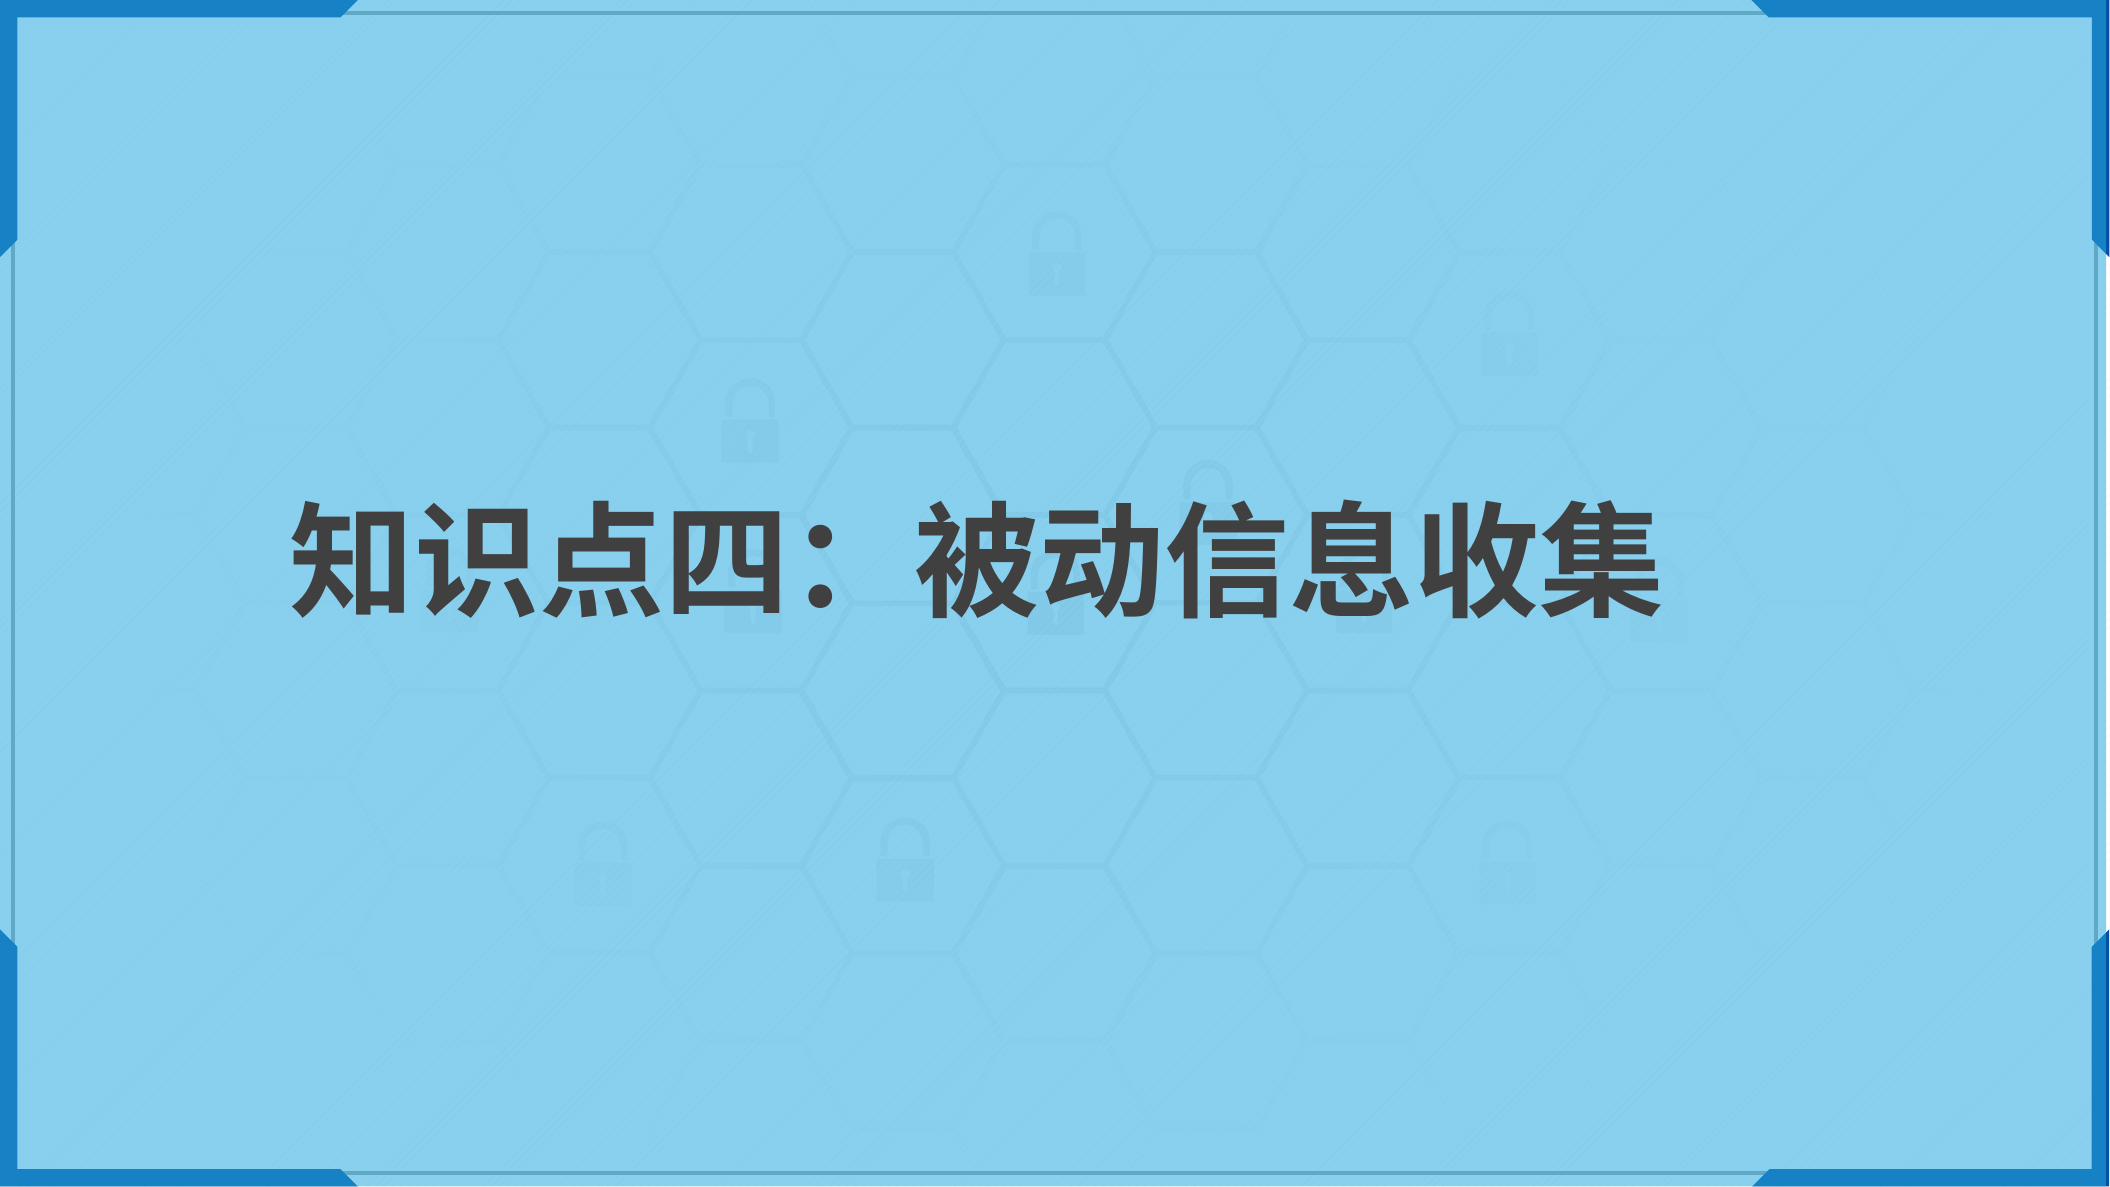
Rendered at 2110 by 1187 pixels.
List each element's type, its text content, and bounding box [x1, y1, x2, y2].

text_box [0, 0, 2107, 1187]
text_box 知识点四：被动信息收集 [275, 475, 1965, 640]
